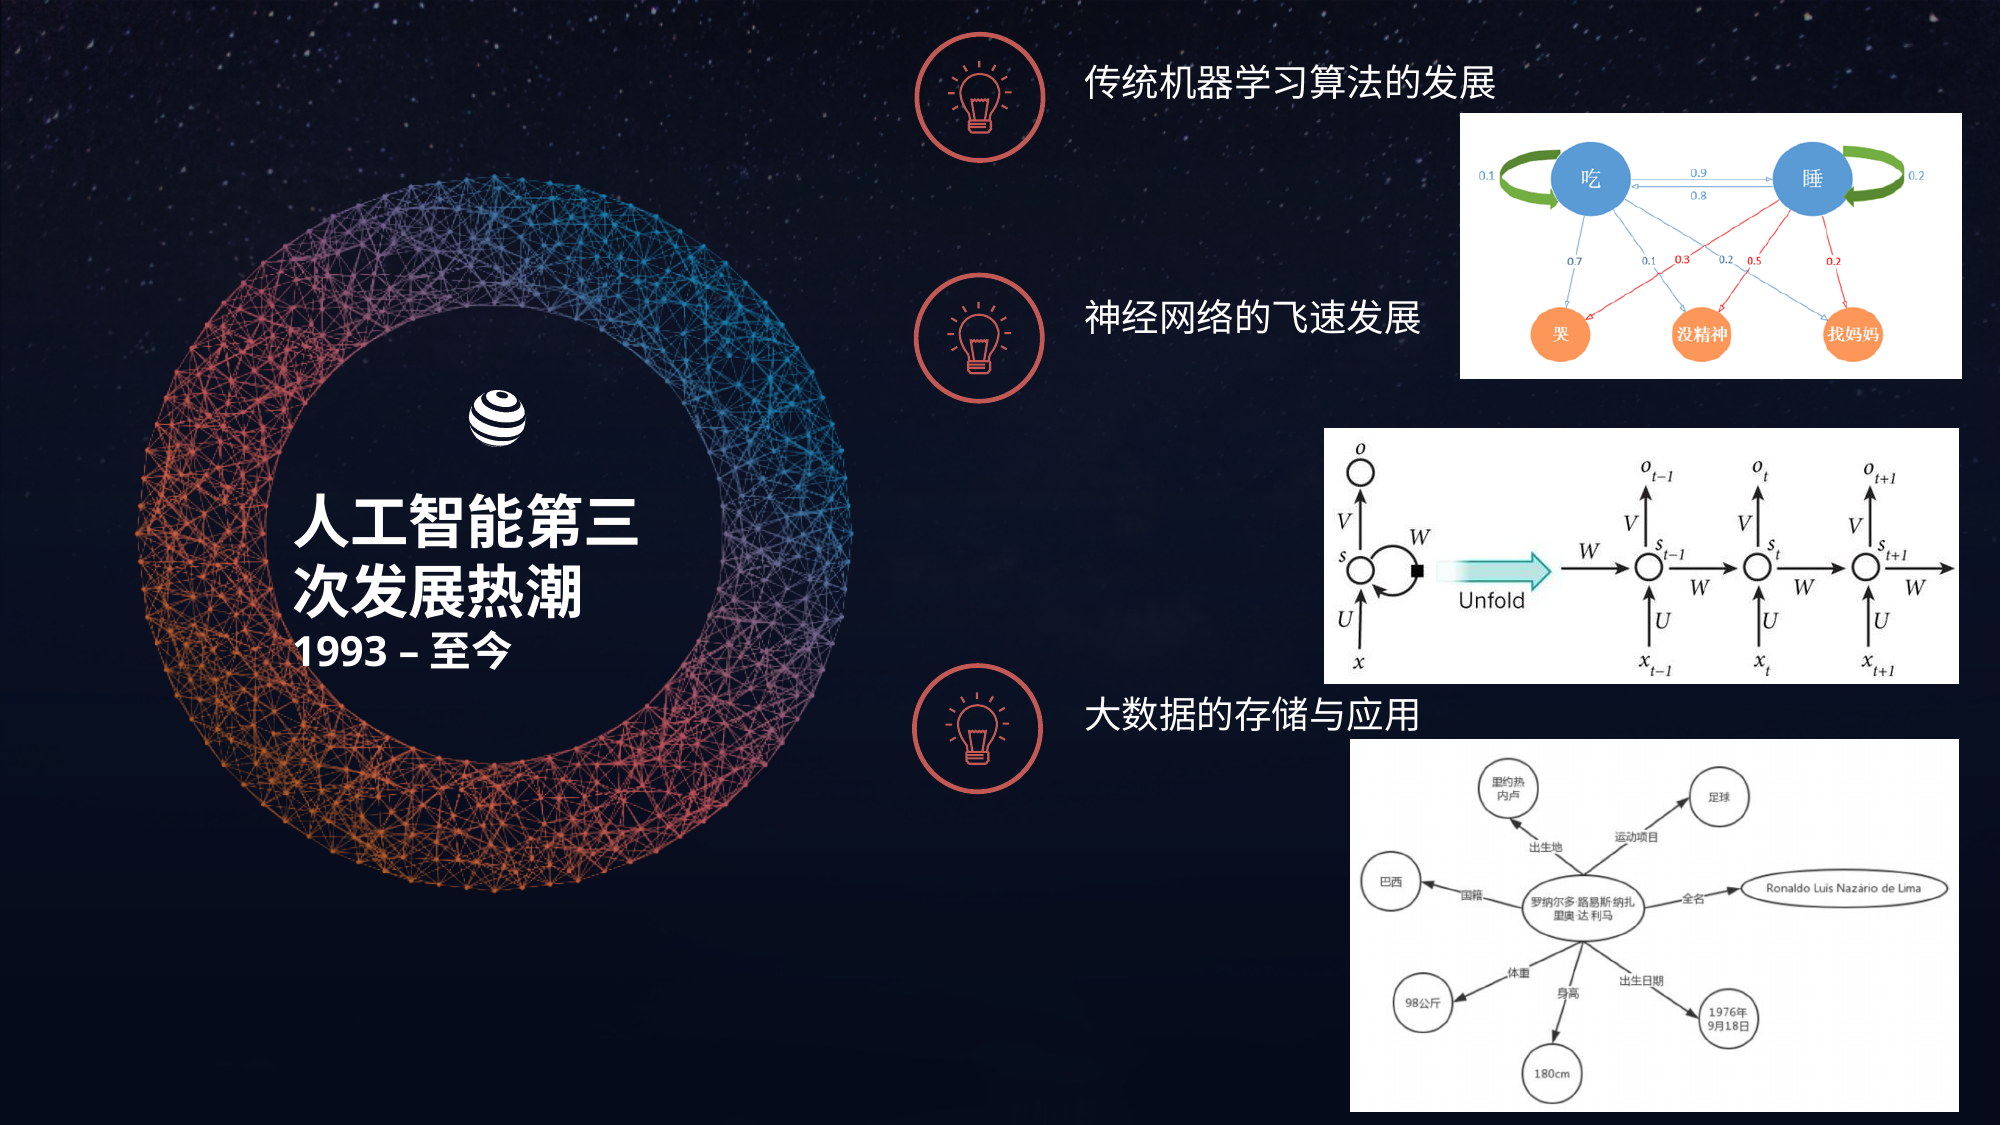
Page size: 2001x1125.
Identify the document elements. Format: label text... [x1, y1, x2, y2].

text_box 传统机器学习算法的发展 [1069, 51, 1926, 112]
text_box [916, 34, 1044, 161]
picture [0, 0, 2000, 1125]
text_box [914, 665, 1041, 792]
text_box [916, 274, 1043, 402]
text_box 神经网络的飞速发展 [1069, 286, 1460, 347]
text_box 大数据的存储与应用 [1069, 683, 1926, 744]
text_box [468, 390, 526, 448]
